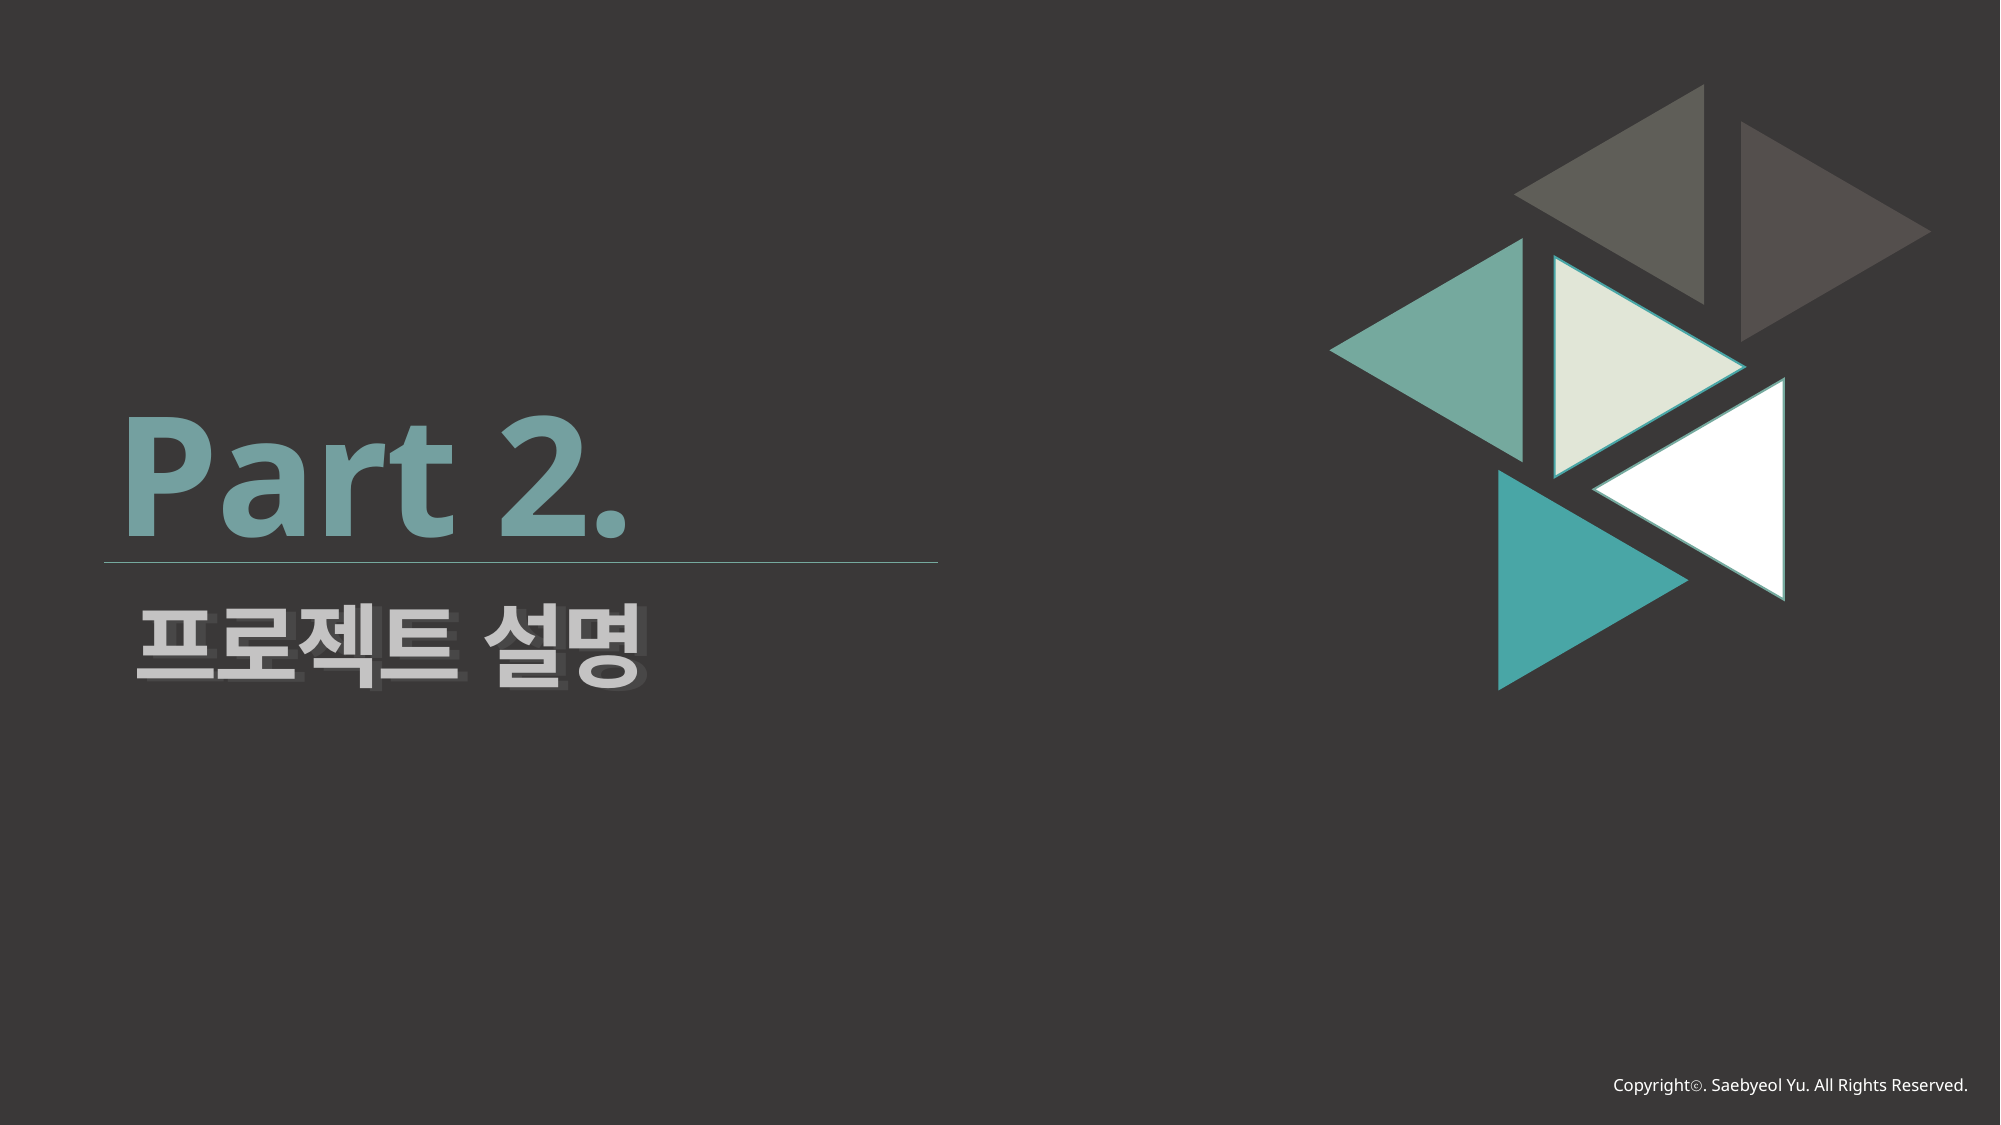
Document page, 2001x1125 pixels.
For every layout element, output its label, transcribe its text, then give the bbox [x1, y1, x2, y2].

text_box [95, 580, 694, 711]
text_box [1331, 84, 1932, 691]
text_box Part 2. [99, 362, 651, 578]
text_box Copyrightⓒ. Saebyeol Yu. All Rights Reserved. [1598, 1067, 1984, 1102]
